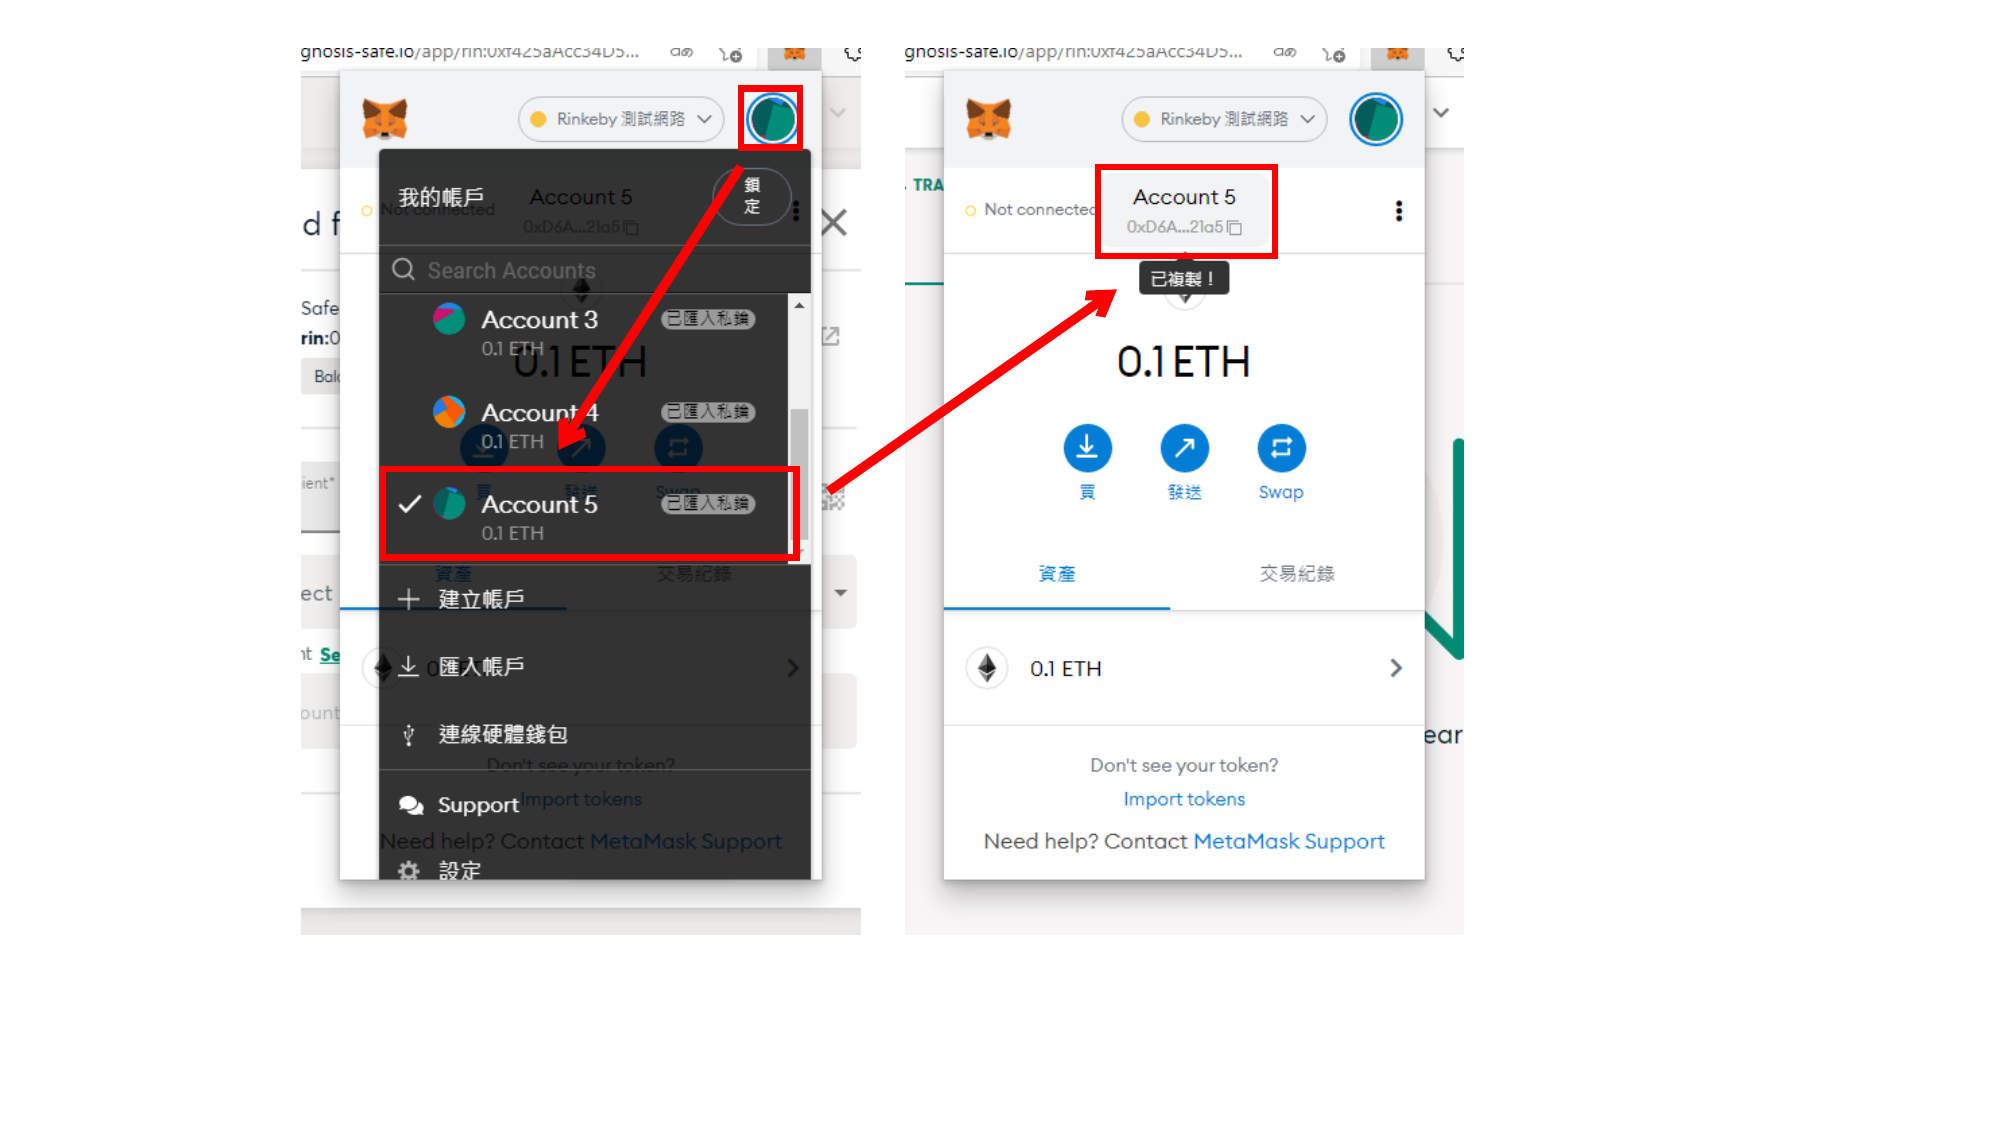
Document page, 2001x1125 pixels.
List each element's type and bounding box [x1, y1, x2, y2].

picture [301, 48, 861, 935]
text_box [905, 48, 1464, 935]
text_box [828, 289, 1118, 492]
text_box [558, 166, 741, 450]
